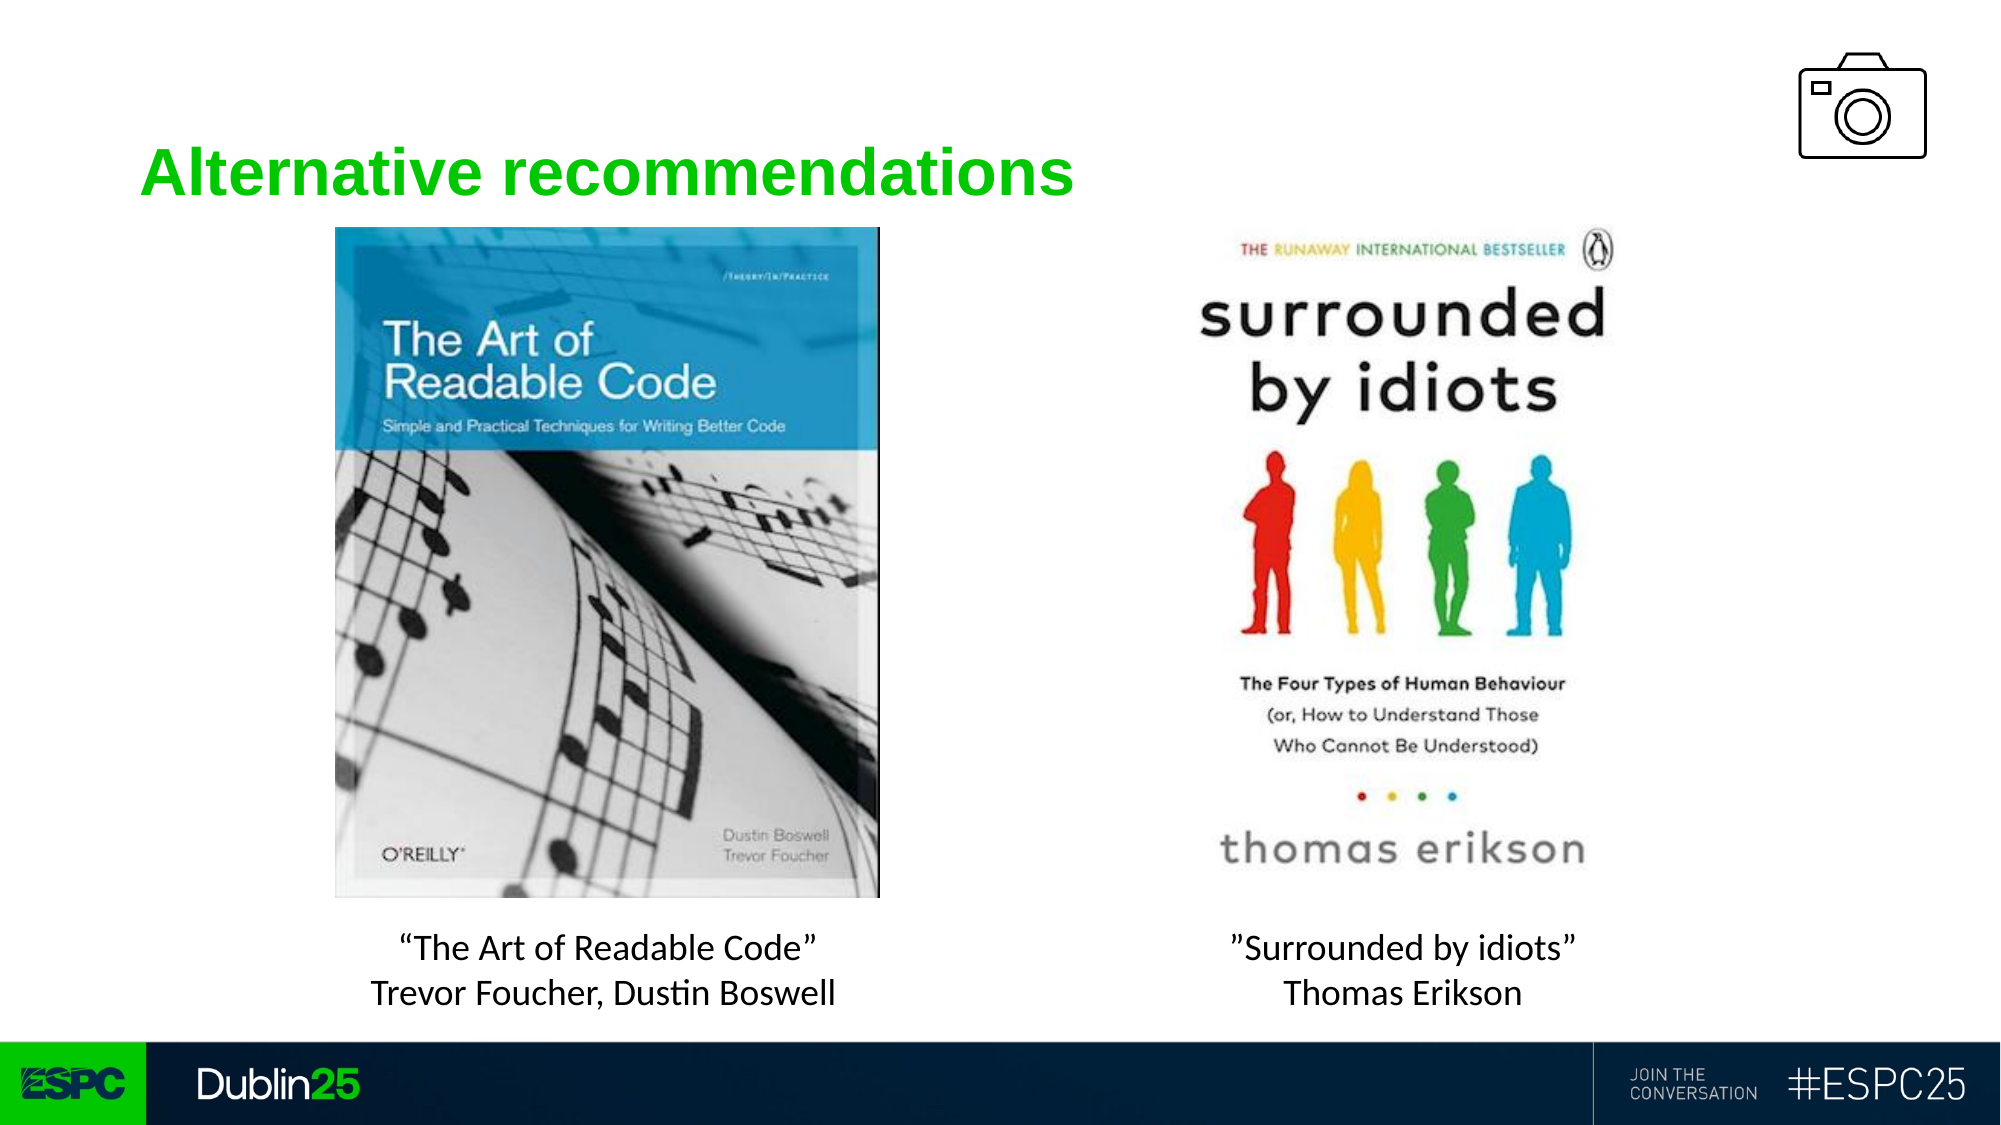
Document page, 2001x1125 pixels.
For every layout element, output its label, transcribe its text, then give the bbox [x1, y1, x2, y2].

picture [0, 0, 2001, 1125]
text_box “The Art of Readable Code” Trevor Foucher, Dustin Boswell [335, 915, 880, 1020]
title Alternative recommendations [124, 130, 1885, 250]
text_box ”Surrounded by idiots” Thomas Erikson [1091, 915, 1715, 1021]
